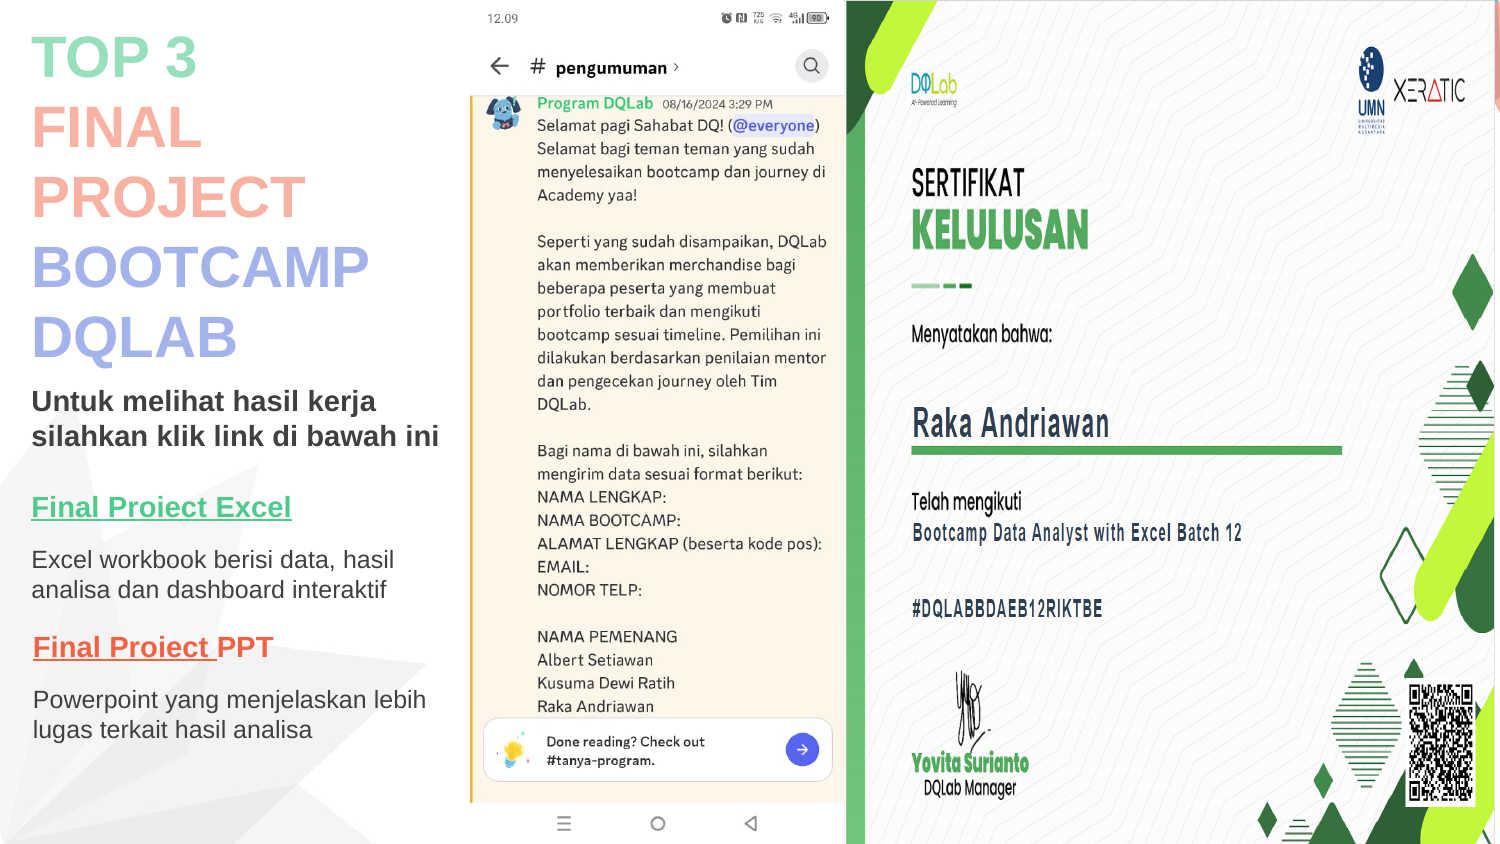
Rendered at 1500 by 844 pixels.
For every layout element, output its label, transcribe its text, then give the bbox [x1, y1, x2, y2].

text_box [16, 480, 455, 613]
picture [0, 0, 1500, 844]
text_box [17, 620, 457, 753]
text_box Untuk melihat hasil kerja silahkan klik link di bawah ini [16, 374, 465, 460]
text_box TOP 3 FINAL PROJECT BOOTCAMP DQLAB [16, 11, 442, 374]
